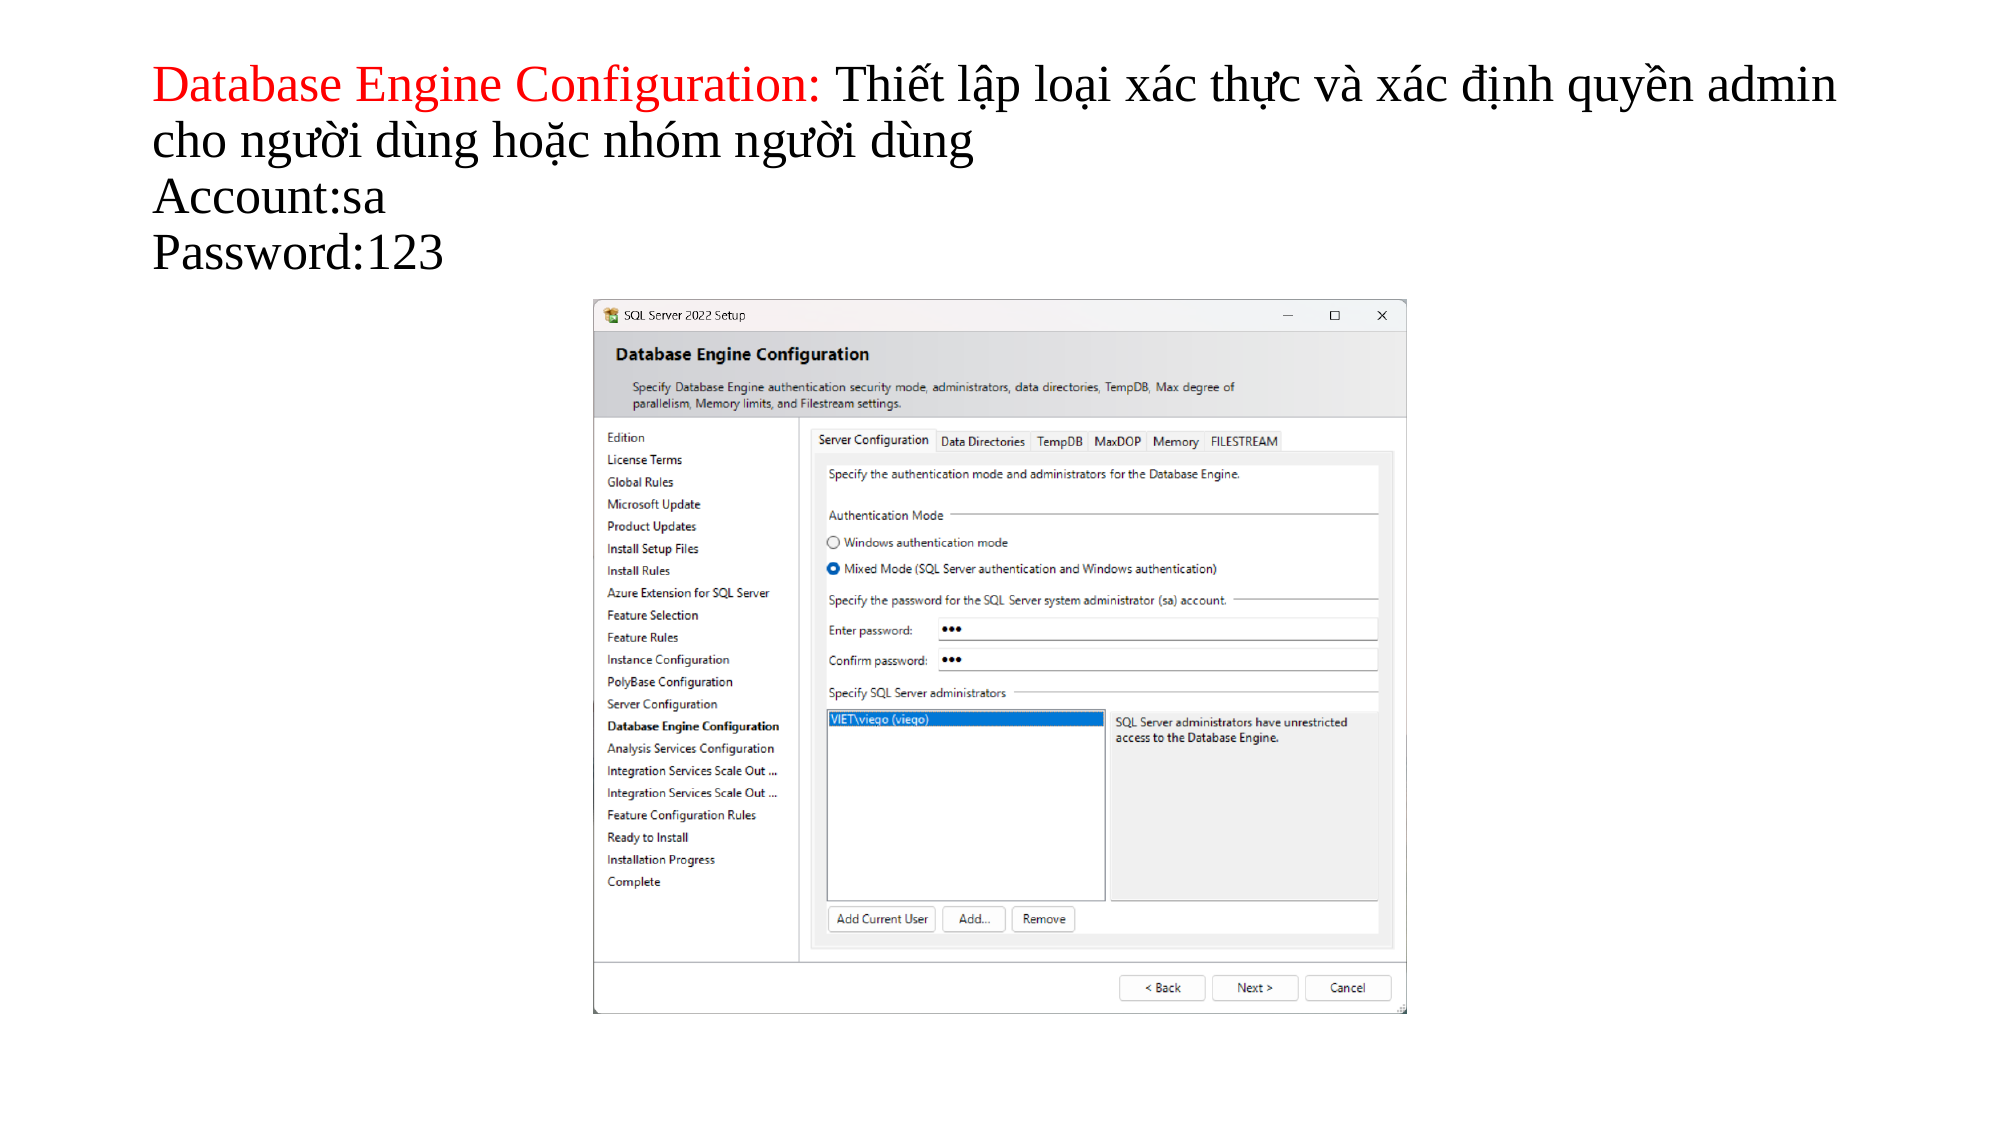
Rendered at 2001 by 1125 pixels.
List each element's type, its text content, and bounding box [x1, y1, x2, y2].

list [593, 299, 1407, 1014]
title Database Engine Configuration: Thiết lập loại xác thực và xác định quyền admin cho người dùng hoặc nhóm người dùng Account:sa Password:123 [137, 59, 1863, 278]
